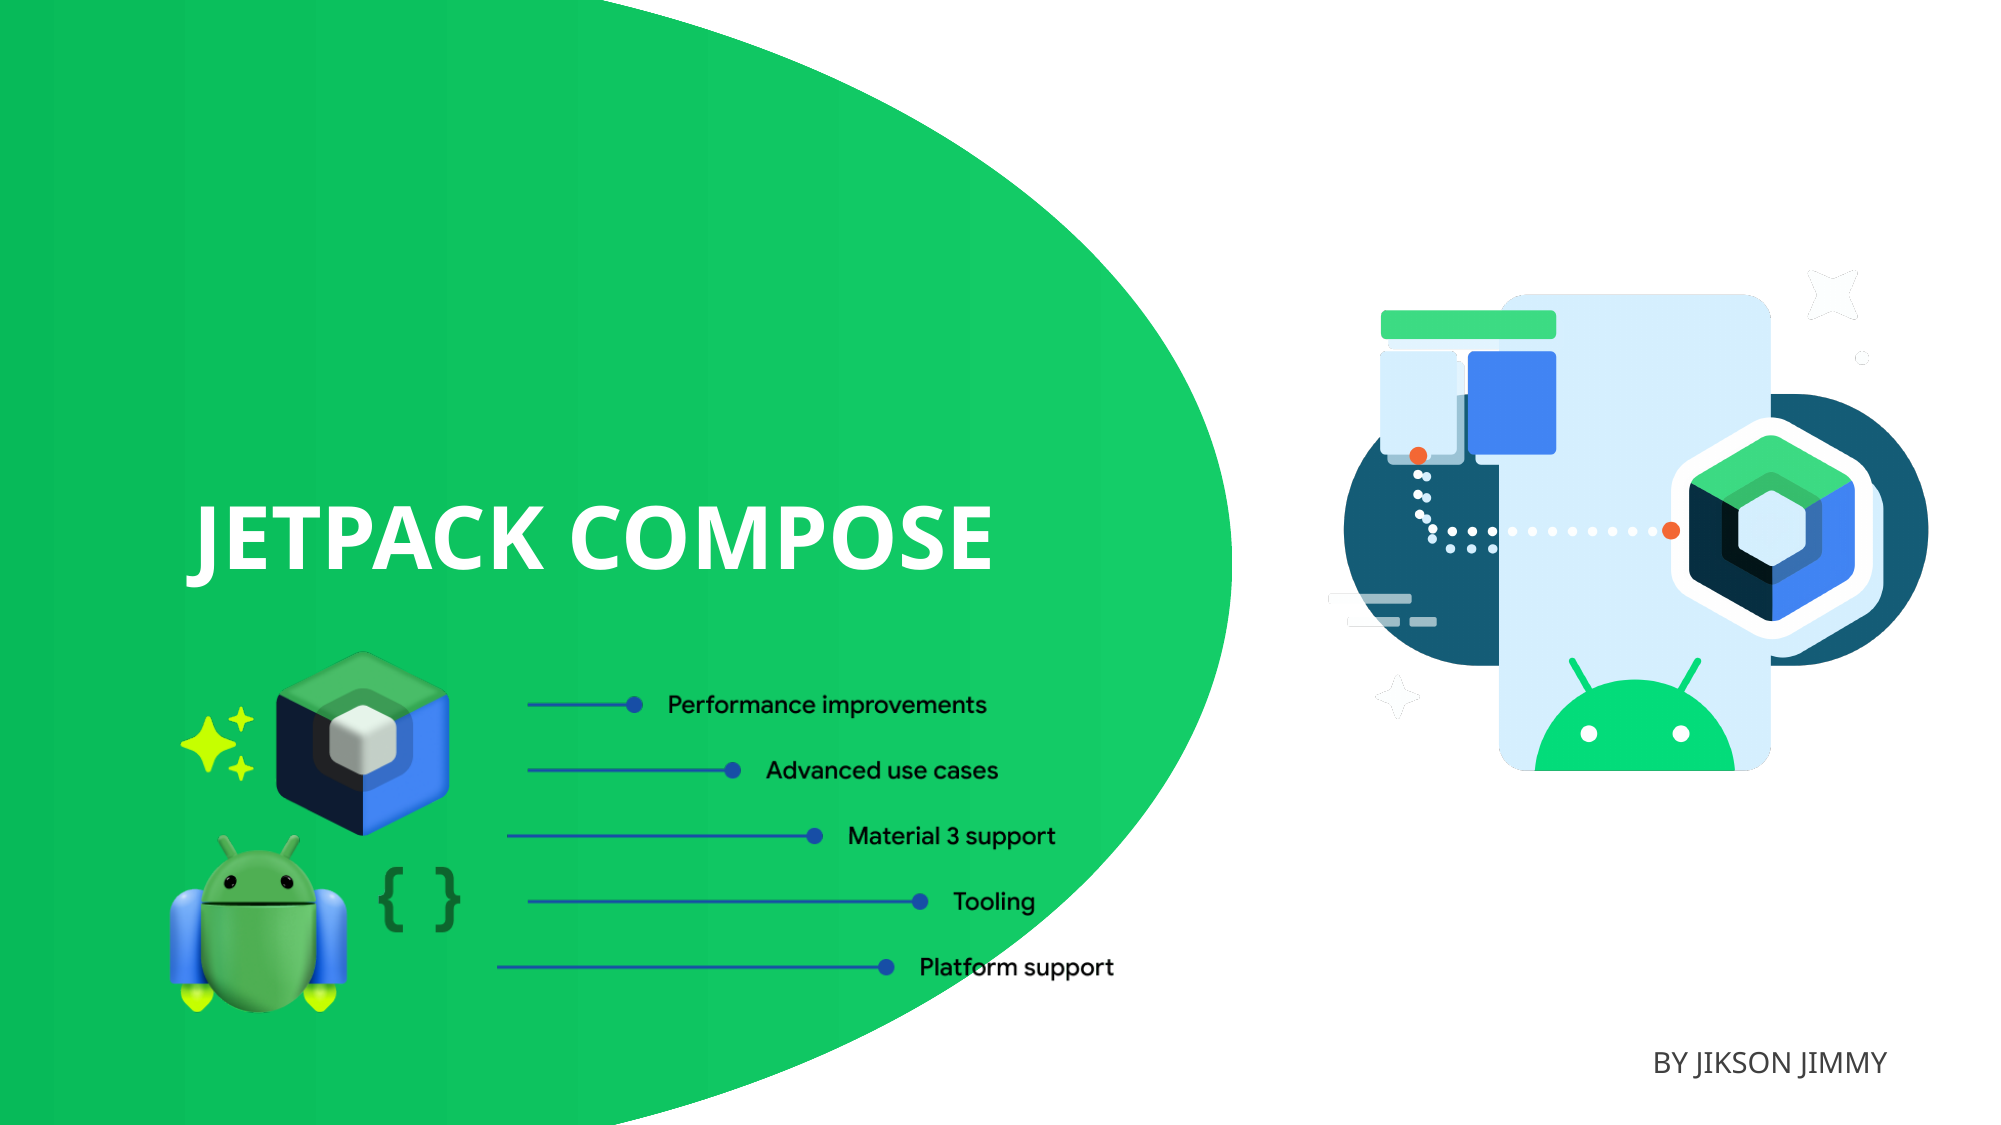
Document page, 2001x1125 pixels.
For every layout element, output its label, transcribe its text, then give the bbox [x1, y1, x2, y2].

subtitle BY JIKSON JIMMY [1587, 1040, 1953, 1105]
picture [1270, 220, 1982, 814]
title JETPACK COMPOSE [20, 439, 1169, 595]
text_box [0, 0, 1234, 1125]
picture [109, 631, 1214, 1041]
